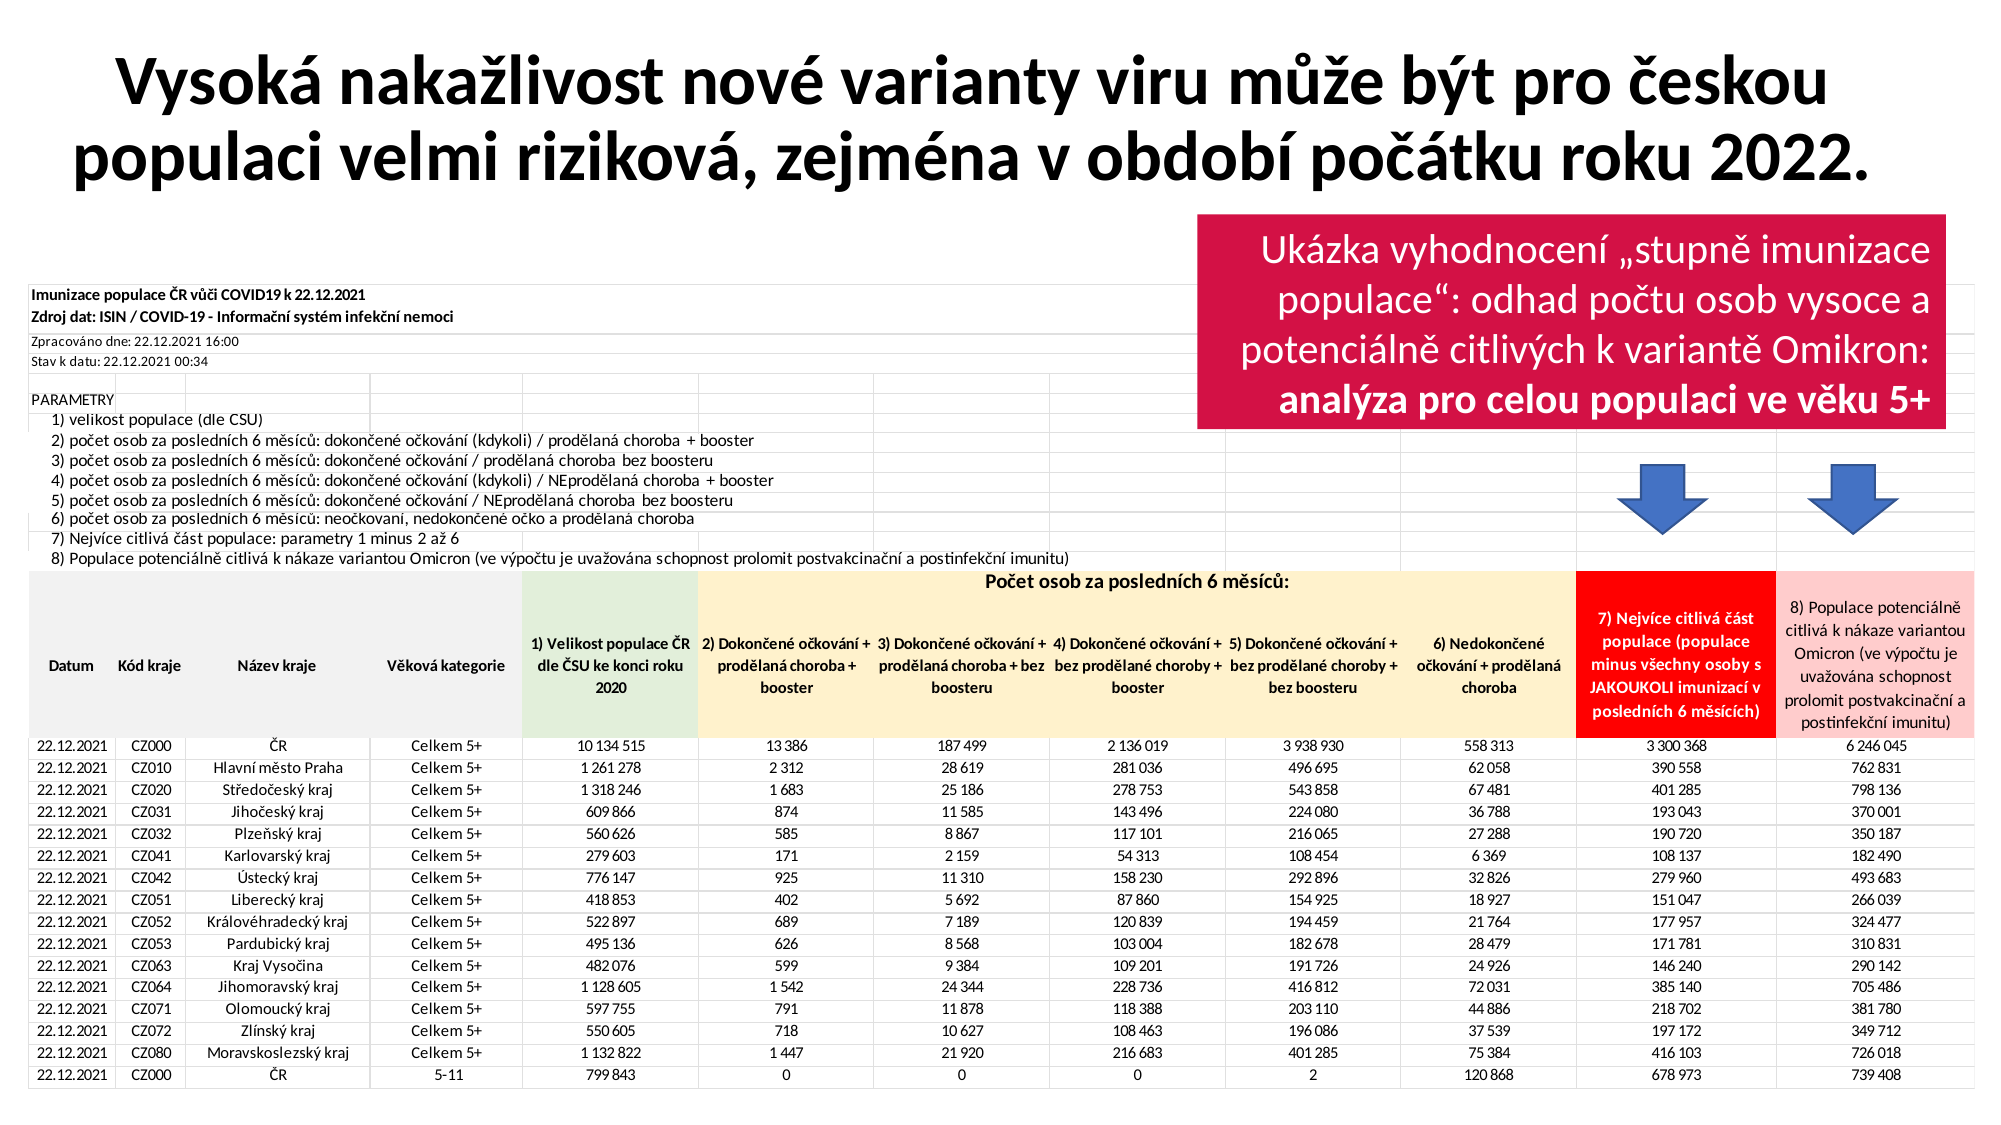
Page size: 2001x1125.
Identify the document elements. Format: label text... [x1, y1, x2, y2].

text_box Vysoká nakažlivost nové varianty viru může být pro českou populaci velmi riziková, zejména v období počátku roku 2022. [33, 35, 1913, 213]
text_box Ukázka vyhodnocení „stupně imunizace populace“: odhad počtu osob vysoce a potenciálně citlivých k variantě Omikron: analýza pro celou populaci ve věku 5+ [1197, 214, 1946, 284]
picture [28, 284, 1976, 1090]
